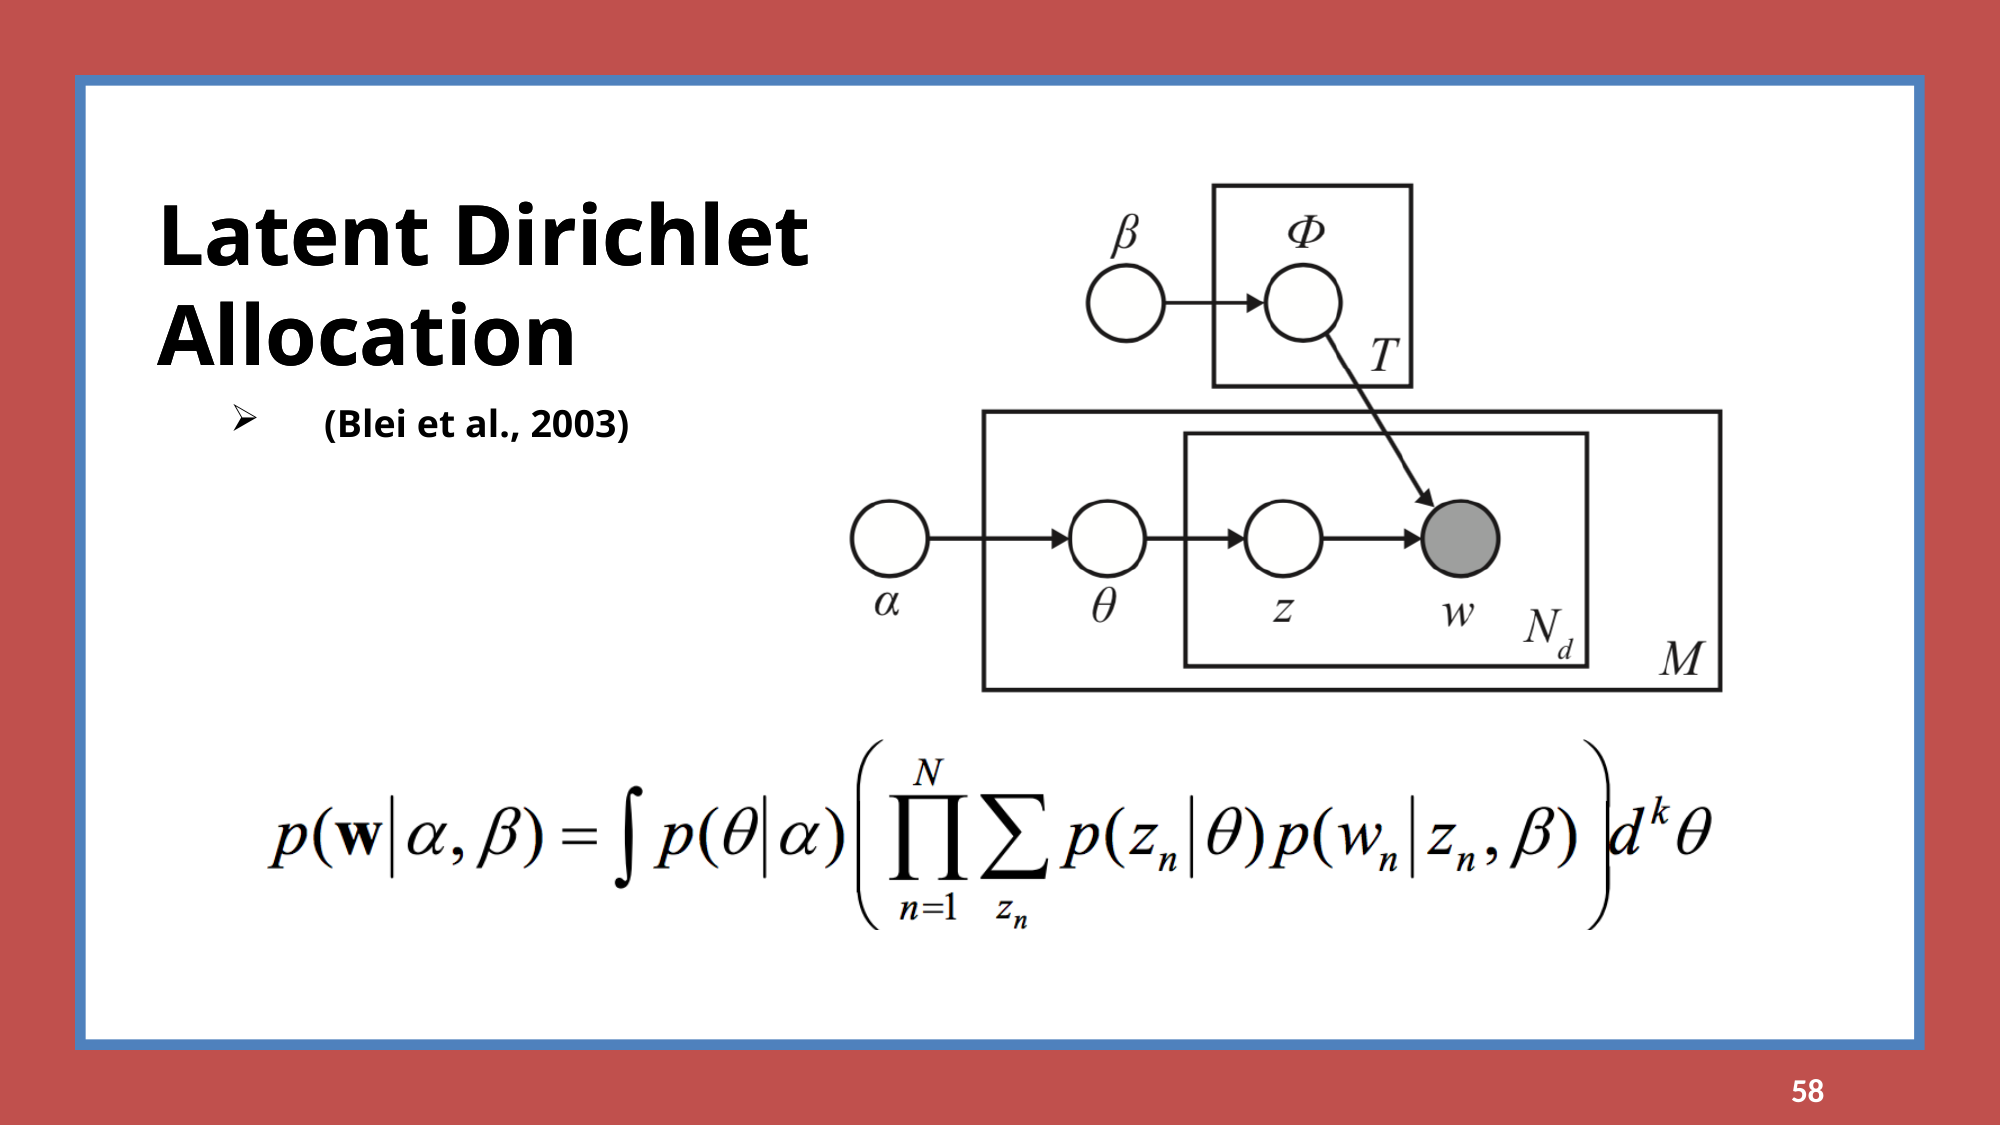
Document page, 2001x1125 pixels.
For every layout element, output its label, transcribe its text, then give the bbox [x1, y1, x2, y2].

picture [247, 738, 1732, 930]
text_box <number> [1624, 1059, 1840, 1120]
text_box [0, 0, 2000, 1125]
text_box (Blei et al., 2003) [215, 392, 706, 453]
picture [808, 168, 1732, 705]
text_box [84, 83, 1916, 1041]
text_box Latent Dirichlet Allocation [142, 175, 803, 390]
text_box [73, 73, 1927, 1052]
